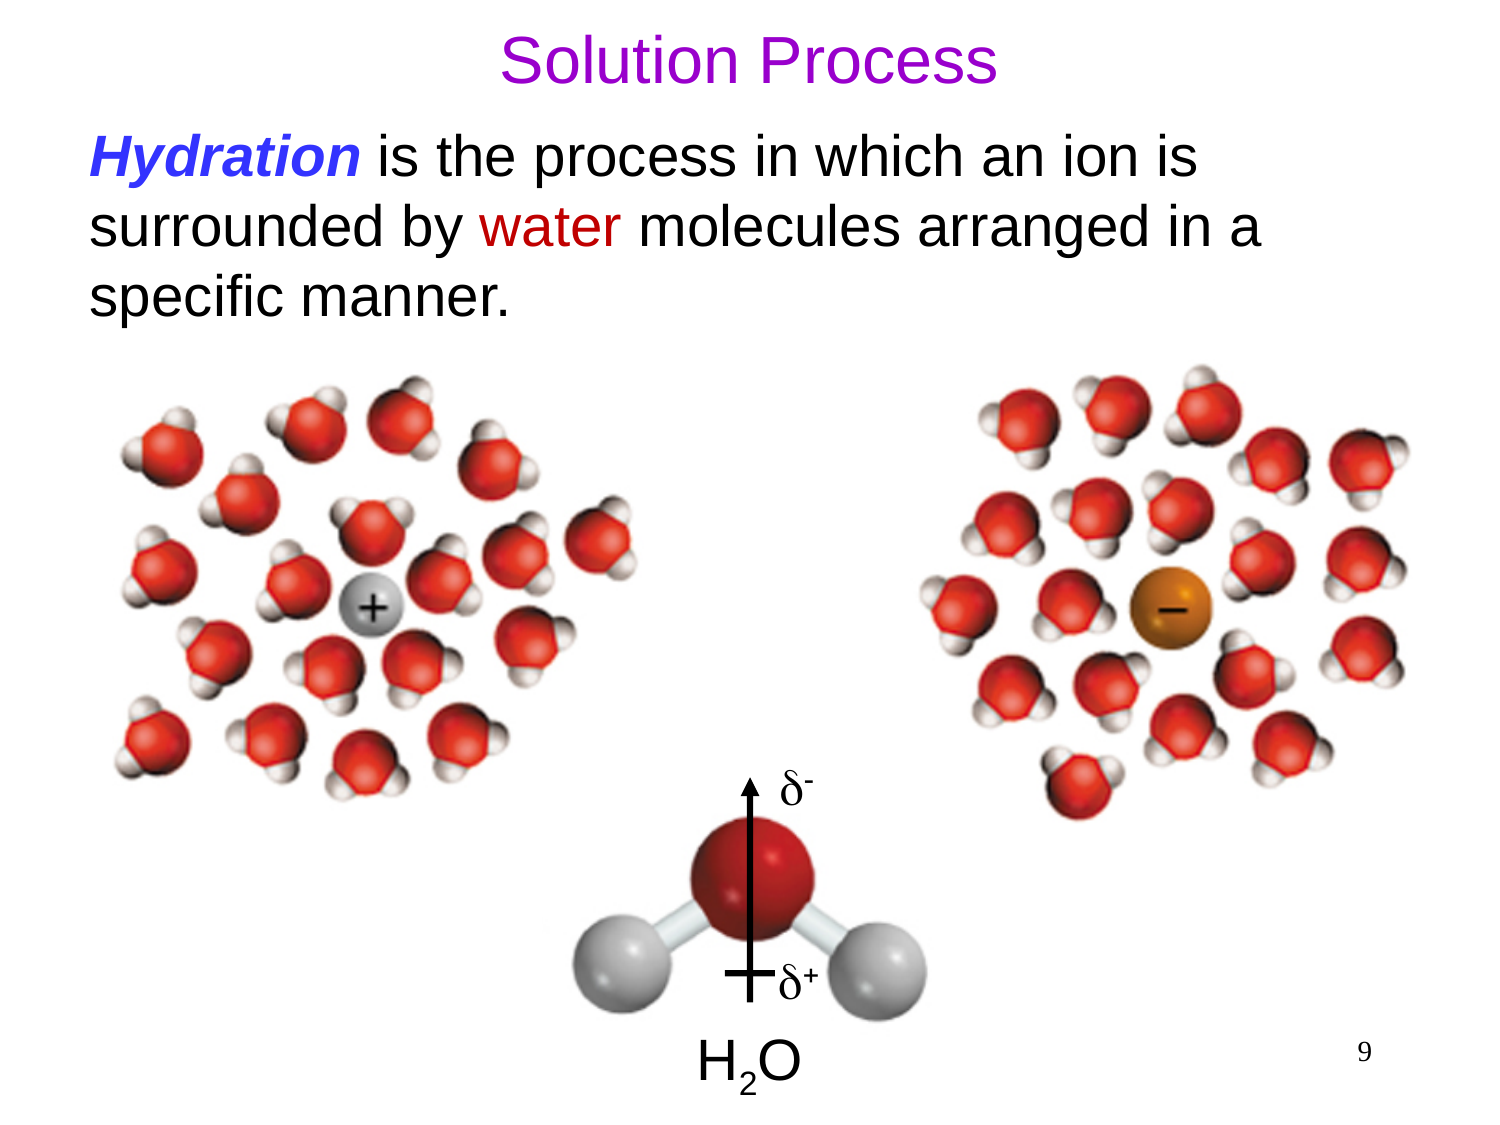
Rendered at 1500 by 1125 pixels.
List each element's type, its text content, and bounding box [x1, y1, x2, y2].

text_box Hydration is the process in which an ion is surrounded by water molecules arranged in a specific manner. [74, 111, 1438, 336]
slide_number 9 [1074, 1024, 1388, 1101]
text_box Solution Process [484, 9, 1015, 105]
picture [112, 359, 1413, 826]
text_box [542, 747, 958, 1101]
